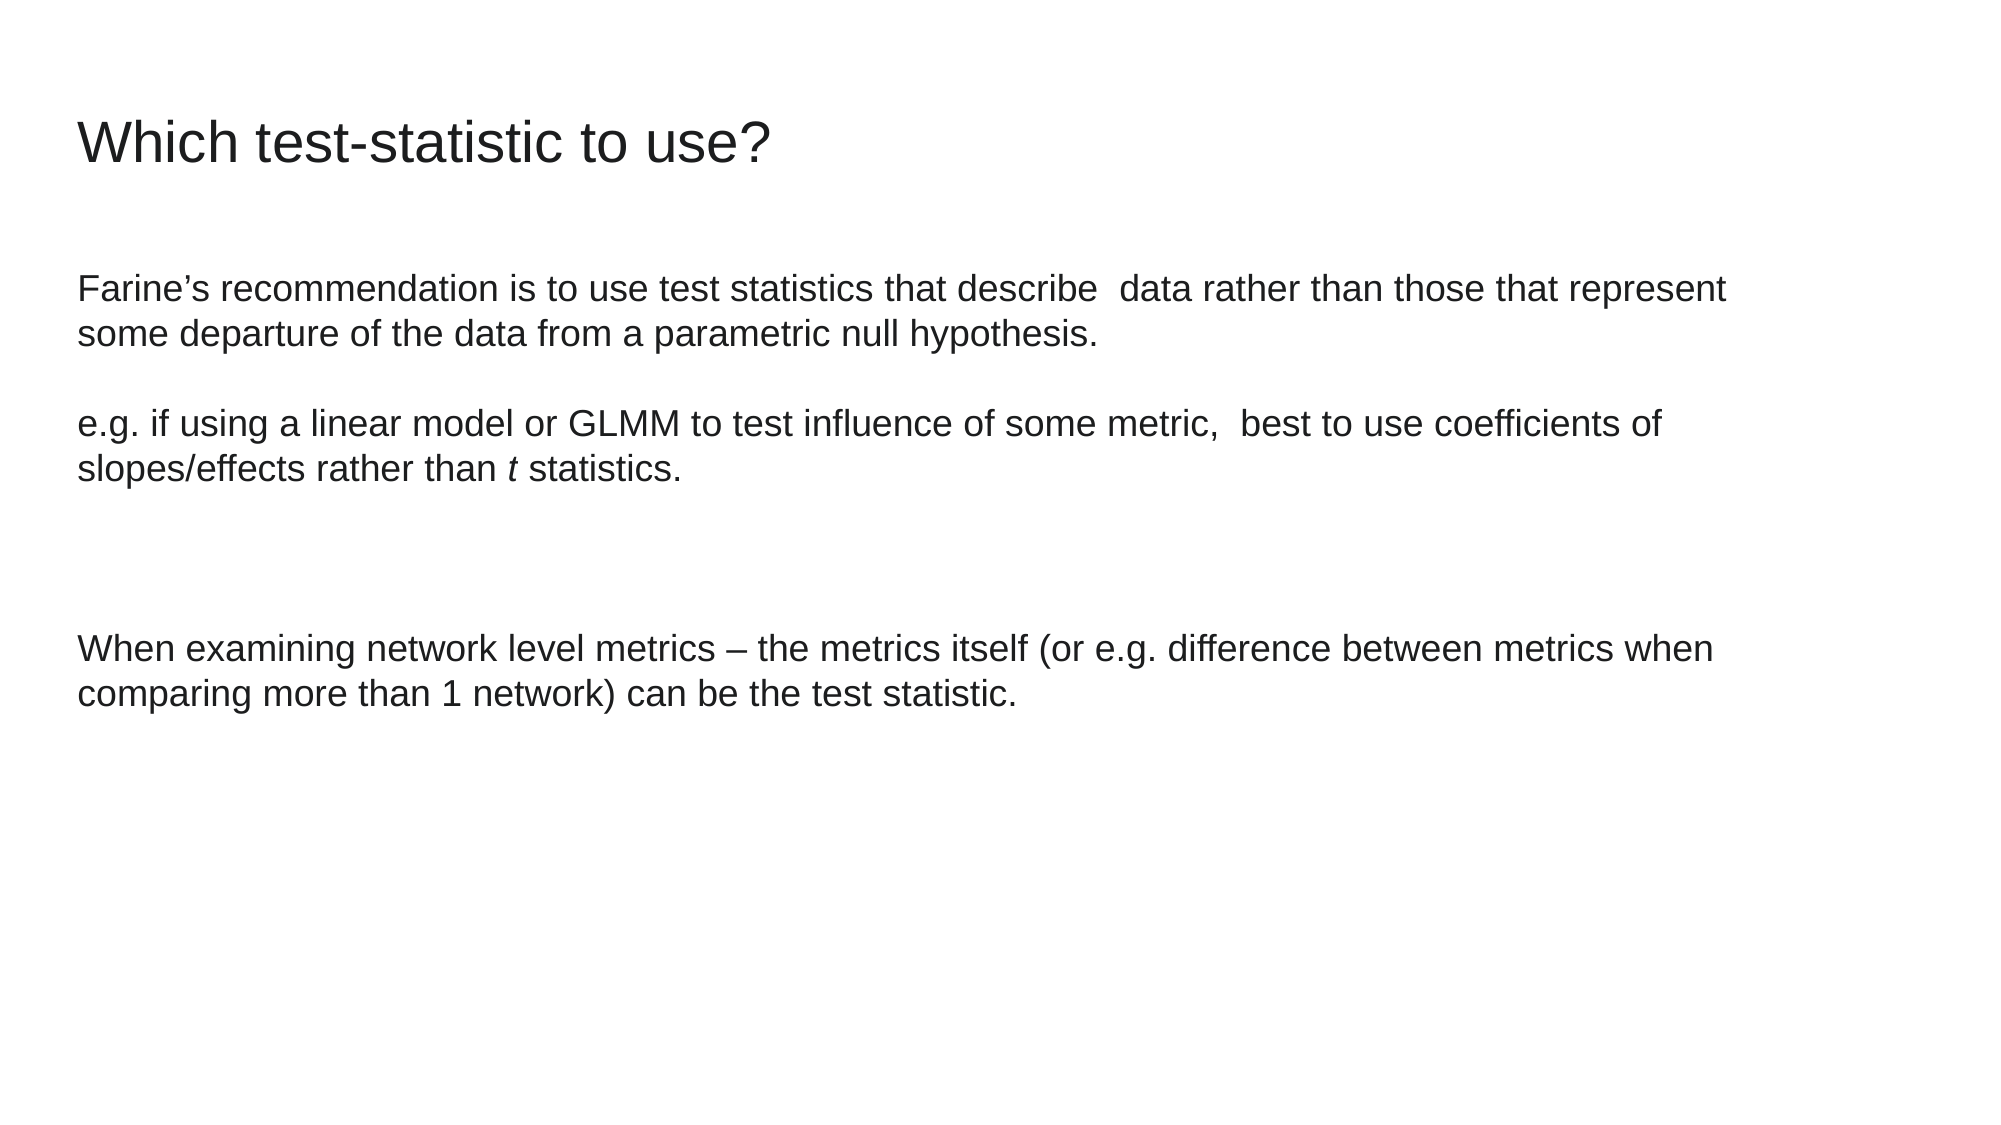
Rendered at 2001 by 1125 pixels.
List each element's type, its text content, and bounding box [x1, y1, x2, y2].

text_box Which test-statistic to use? Farine’s recommendation is to use test statistics that describe data rather than those that represent some departure of the data from a parametric null hypothesis. e.g. if using a linear model or GLMM to test influence of some metric, best to use coefficients of slopes/effects rather than t statistics. When examining network level metrics – the metrics itself (or e.g. difference between metrics when comparing more than 1 network) can be the test statistic. [62, 0, 1775, 919]
